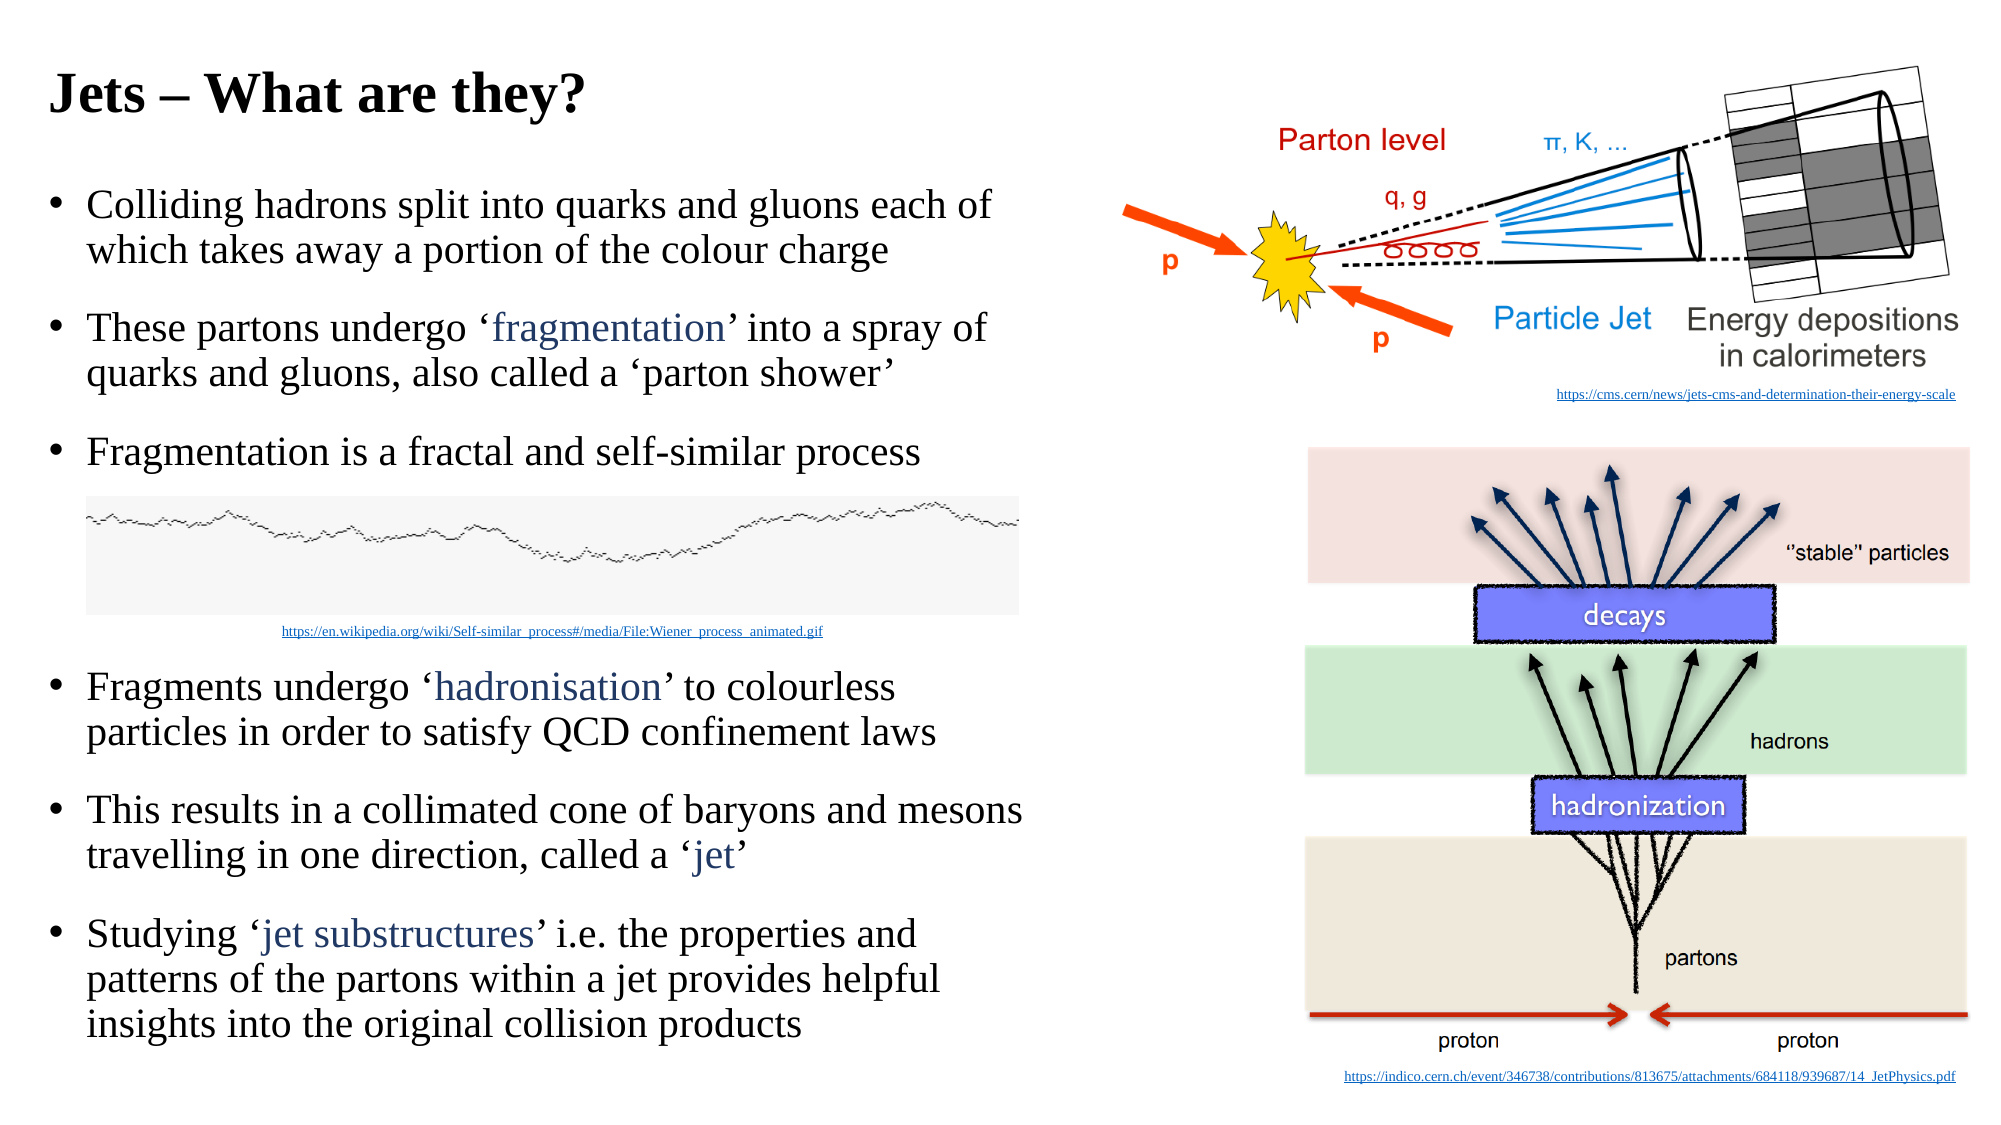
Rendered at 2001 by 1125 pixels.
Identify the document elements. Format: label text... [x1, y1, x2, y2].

picture [86, 496, 1019, 615]
picture [1122, 65, 1971, 378]
text_box https://indico.cern.ch/event/346738/contributions/813675/attachments/684118/939687/14_JetPhysics.pdf [1277, 1059, 1971, 1092]
text_box https://cms.cern/news/jets-cms-and-determination-their-energy-scale [1377, 378, 1971, 410]
list Colliding hadrons split into quarks and gluons each of which takes away a portion of the colour charge These partons undergo ‘fragmentation’ into a spray of quarks and gluons, also called a ‘parton shower’ Fragmentation is a fractal and self-similar process Fragments undergo ‘hadronisation’ to colourless particles in order to satisfy QCD confinement laws This results in a collimated cone of baryons and mesons travelling in one direction, called a ‘jet’ Studying ‘jet substructures’ i.e. the properties and patterns of the partons within a jet provides helpful insights into the original collision products [33, 174, 1053, 1100]
text_box https://en.wikipedia.org/wiki/Self-similar_process#/media/File:Wiener_process_animated.gif [86, 615, 1019, 647]
title Jets – What are they? [33, 30, 1053, 157]
picture [1304, 444, 1971, 1060]
